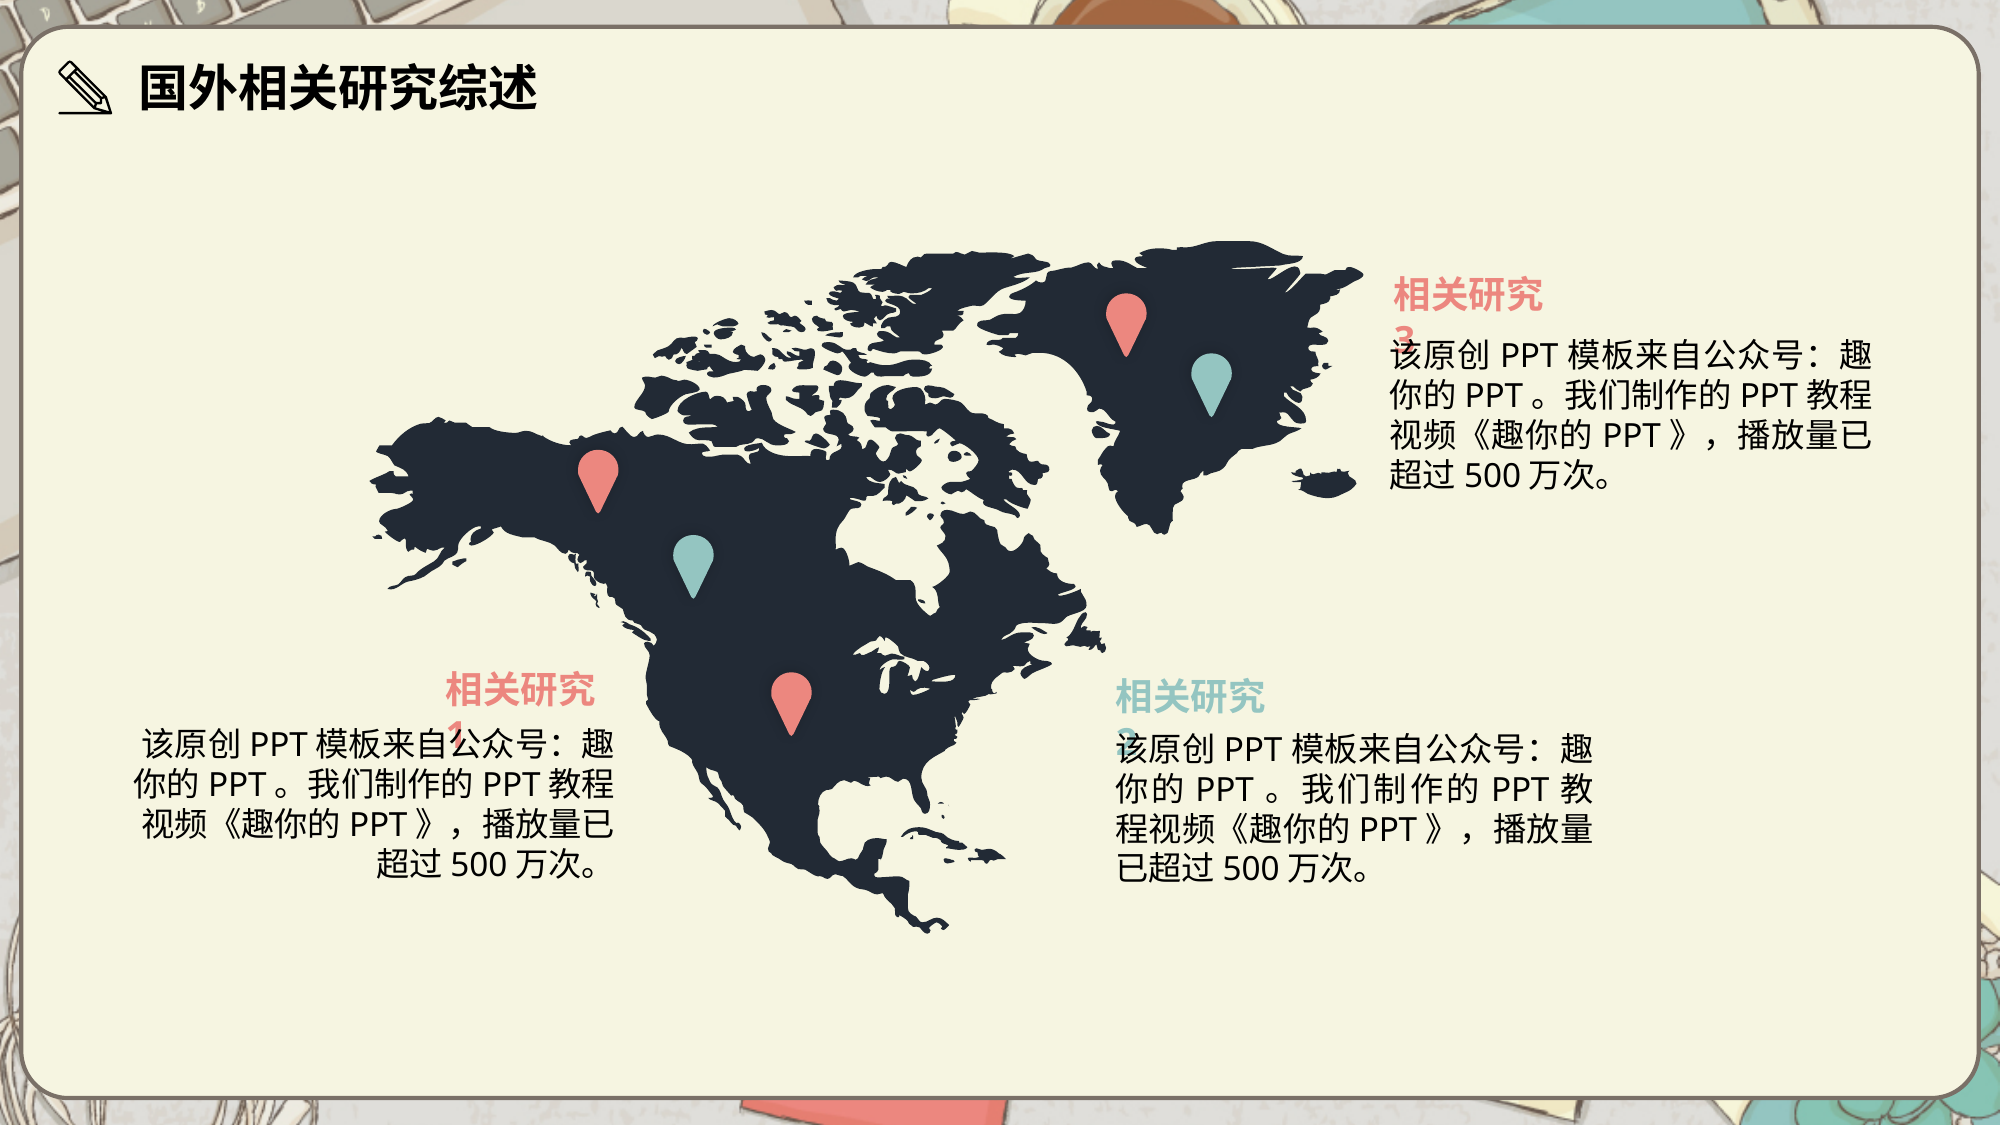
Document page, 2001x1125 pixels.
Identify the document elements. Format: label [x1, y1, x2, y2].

picture [0, 0, 2000, 1125]
text_box [369, 241, 1364, 934]
